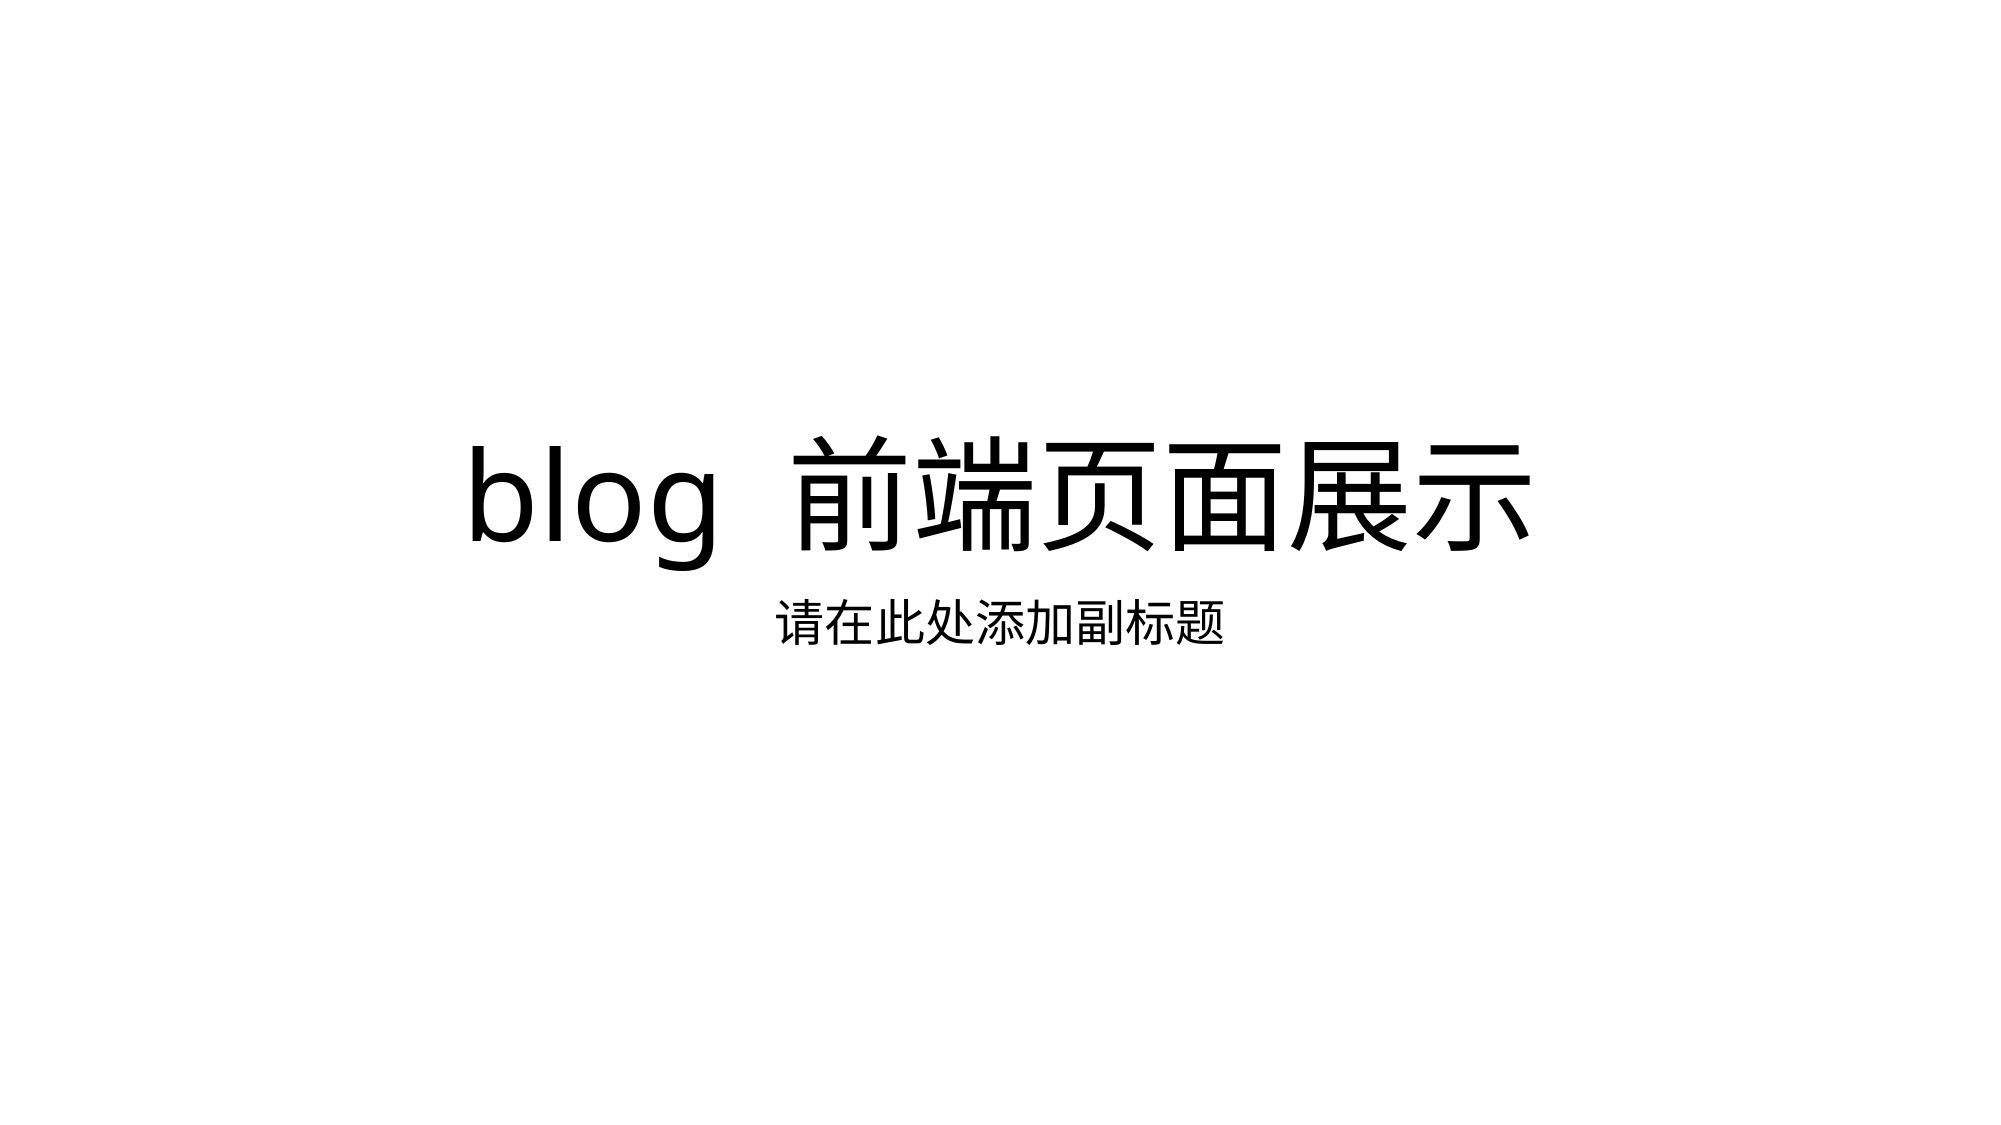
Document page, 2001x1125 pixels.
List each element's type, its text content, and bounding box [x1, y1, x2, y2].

subtitle 请在此处添加副标题 [249, 590, 1750, 863]
title blog 前端页面展示 [249, 184, 1750, 576]
